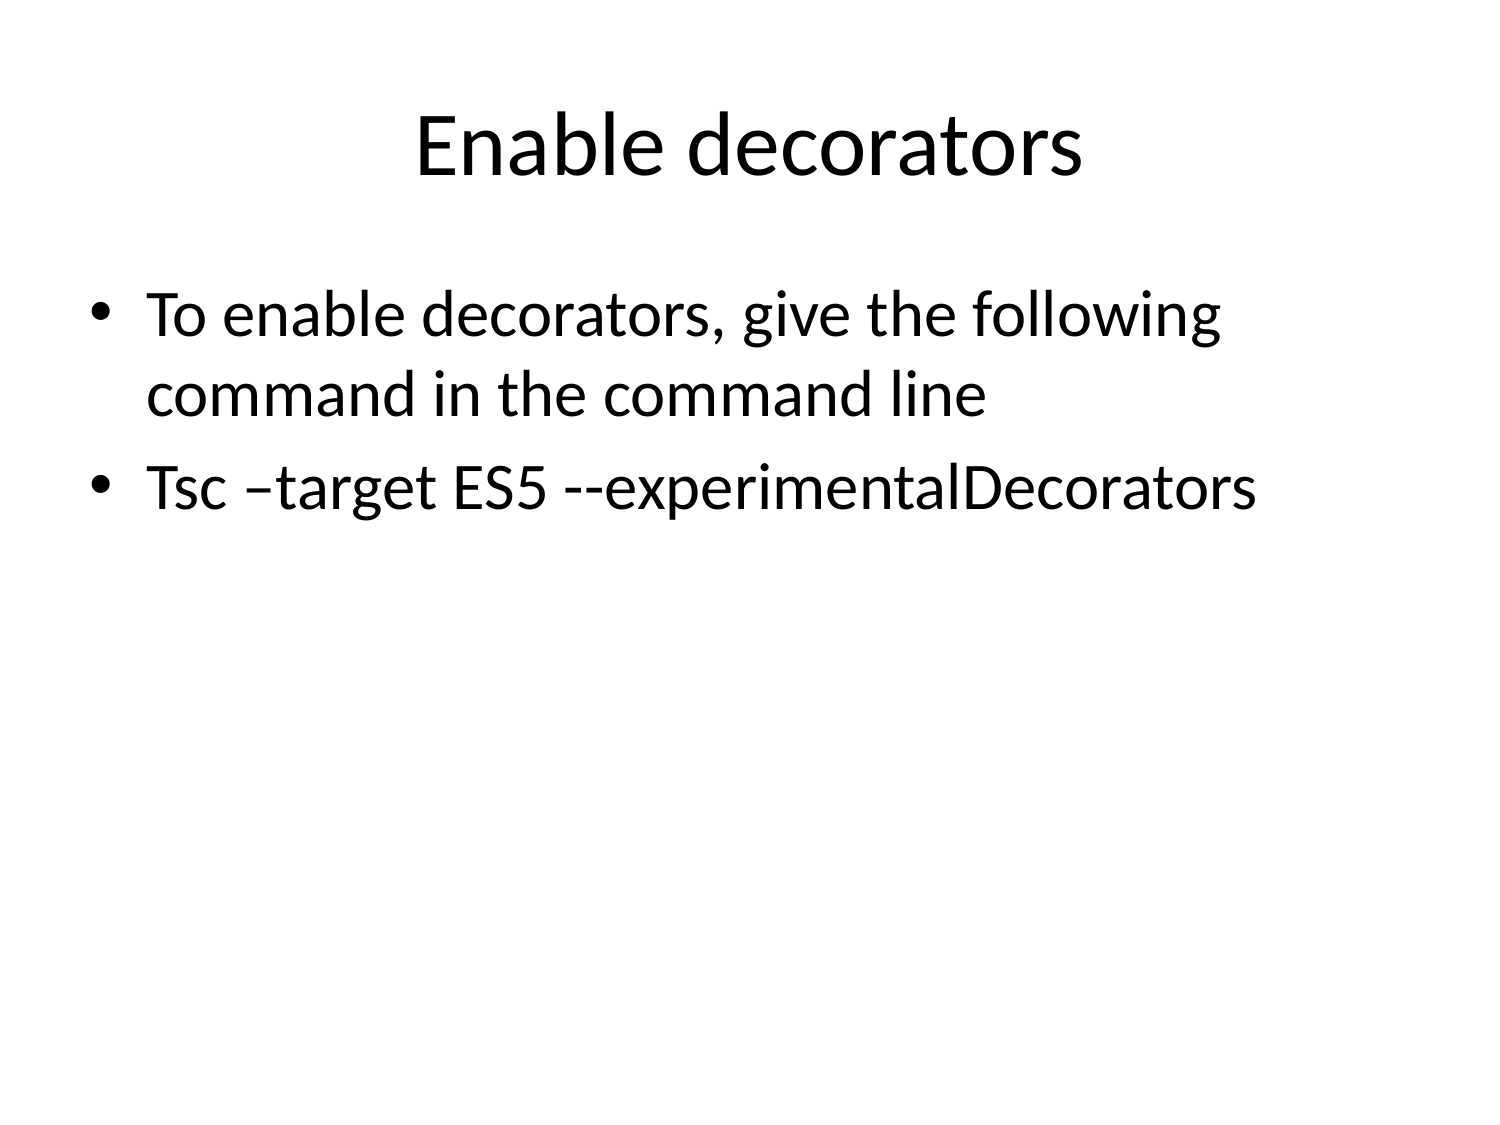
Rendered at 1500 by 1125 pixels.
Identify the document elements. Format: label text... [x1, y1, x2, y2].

title Enable decorators [75, 45, 1425, 232]
list To enable decorators, give the following command in the command line Tsc –target ES5 --experimentalDecorators [75, 262, 1425, 1005]
